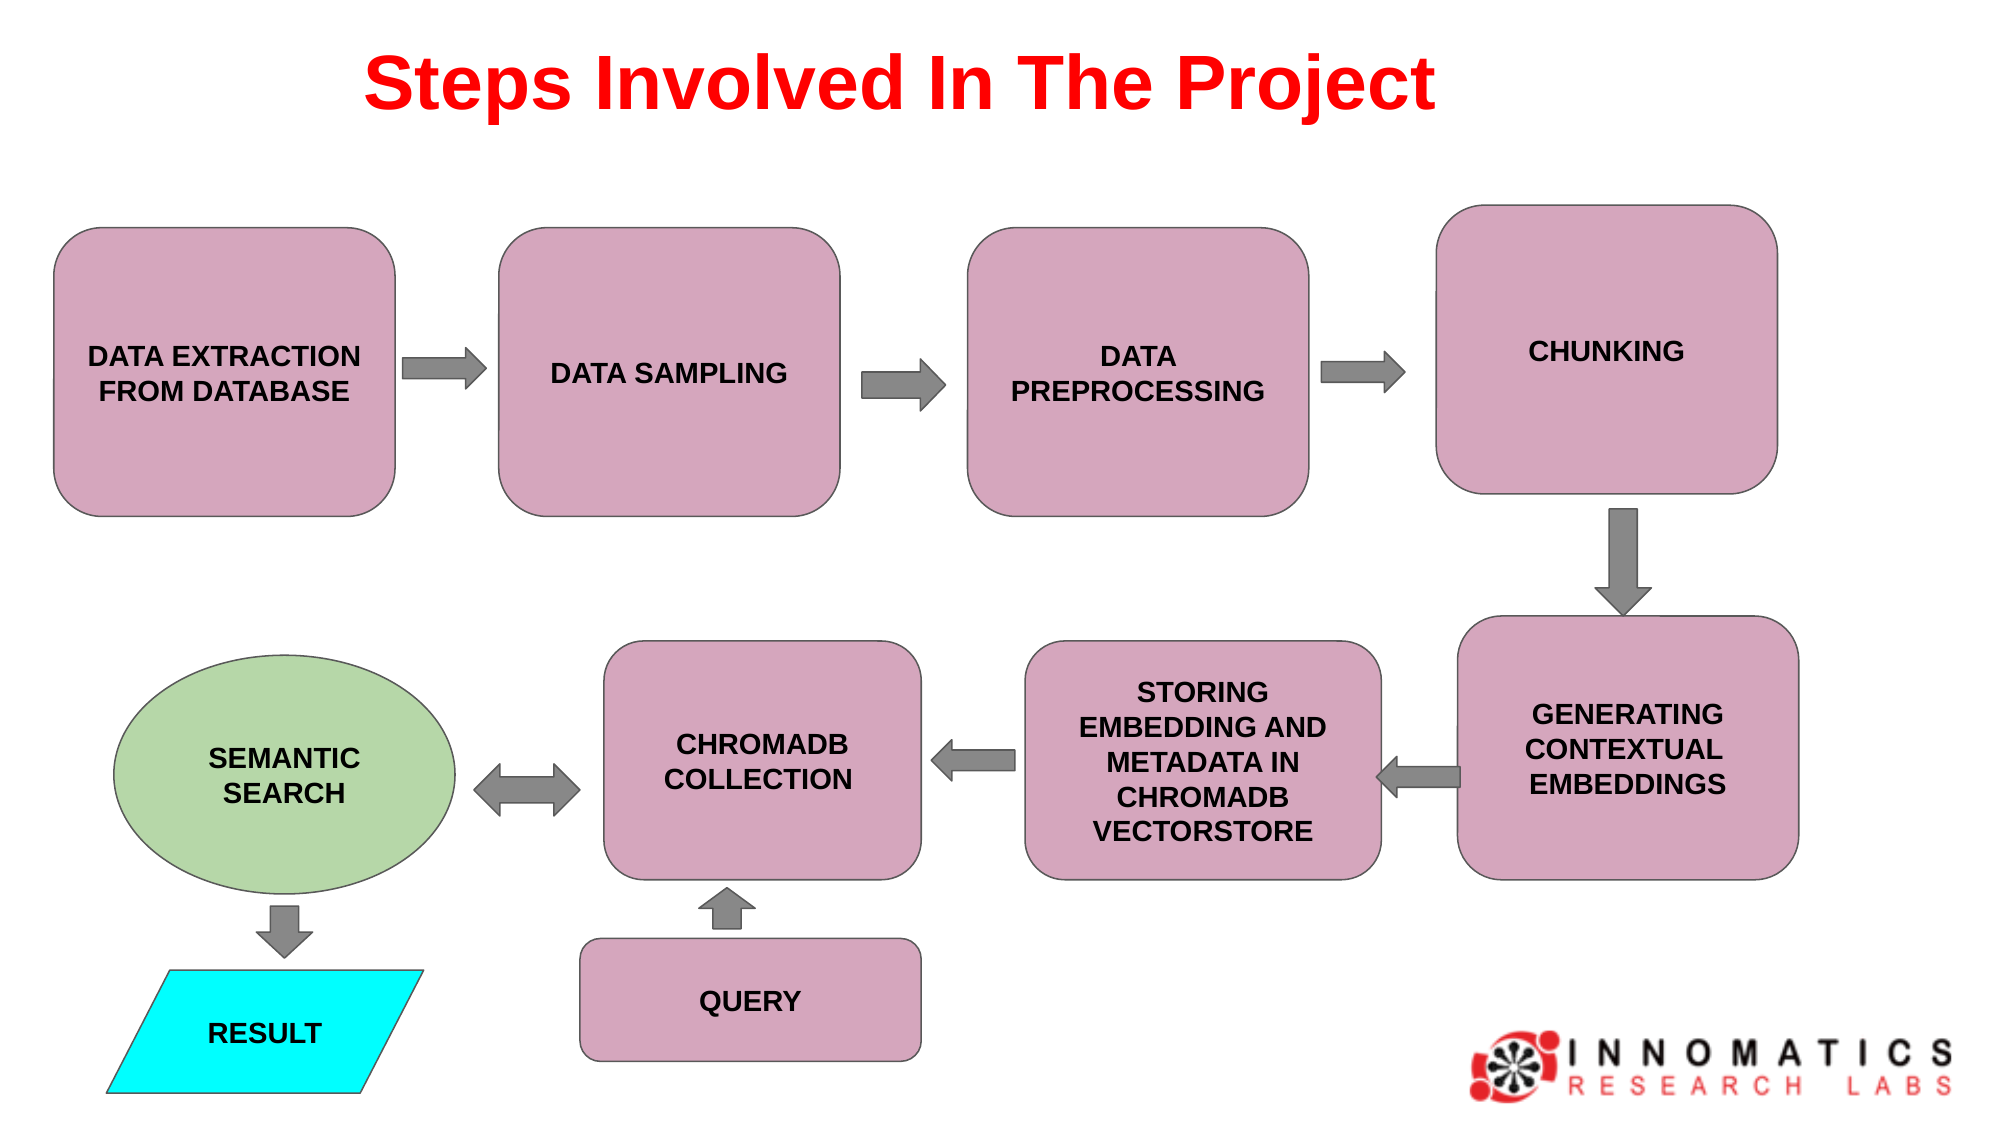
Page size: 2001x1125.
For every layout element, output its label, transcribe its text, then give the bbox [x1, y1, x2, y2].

text_box RESULT [106, 970, 424, 1094]
text_box SEMANTIC SEARCH [113, 655, 456, 894]
text_box CHUNKING [1436, 205, 1778, 494]
text_box [473, 763, 580, 816]
text_box GENERATING CONTEXTUAL EMBEDDINGS [1457, 615, 1799, 880]
text_box [1321, 351, 1406, 393]
title Steps Involved In The Project [42, 3, 1760, 167]
text_box DATA EXTRACTION FROM DATABASE [53, 227, 396, 517]
text_box [931, 739, 1015, 781]
picture [1445, 1014, 1975, 1125]
text_box DATA PREPROCESSING [967, 227, 1309, 517]
text_box [402, 347, 487, 389]
text_box DATA SAMPLING [498, 227, 841, 517]
text_box CHROMADB COLLECTION [603, 640, 922, 880]
text_box [698, 887, 756, 929]
text_box [256, 906, 313, 959]
text_box [861, 358, 946, 412]
text_box STORING EMBEDDING AND METADATA IN CHROMADB VECTORSTORE [1025, 640, 1382, 880]
text_box QUERY [579, 938, 922, 1062]
text_box [1376, 756, 1461, 798]
text_box [1595, 508, 1652, 617]
